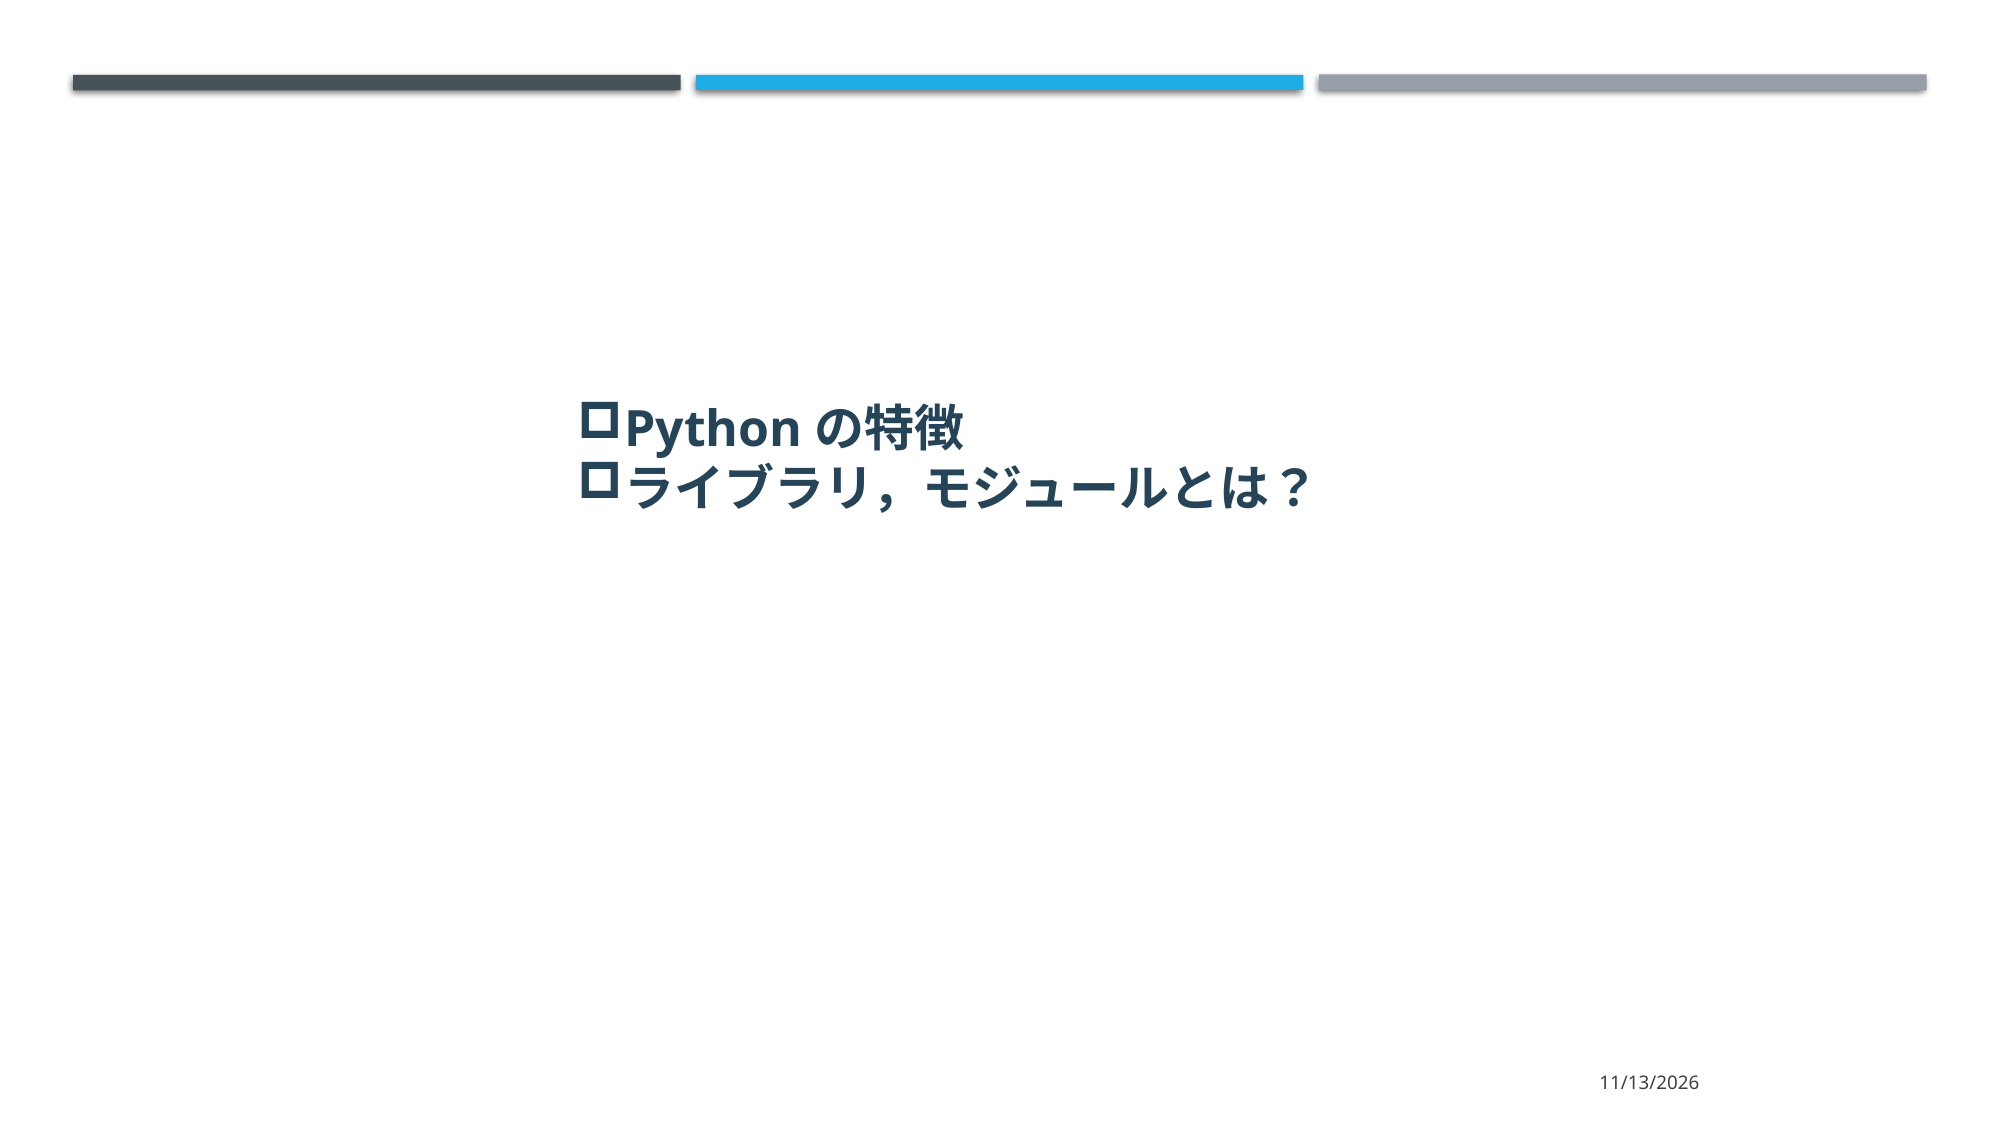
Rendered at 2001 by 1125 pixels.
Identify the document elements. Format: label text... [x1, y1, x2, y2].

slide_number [1247, 1053, 1715, 1114]
text_box Pythonの特徴 ライブラリ，モジュールとは？ [561, 387, 1439, 494]
